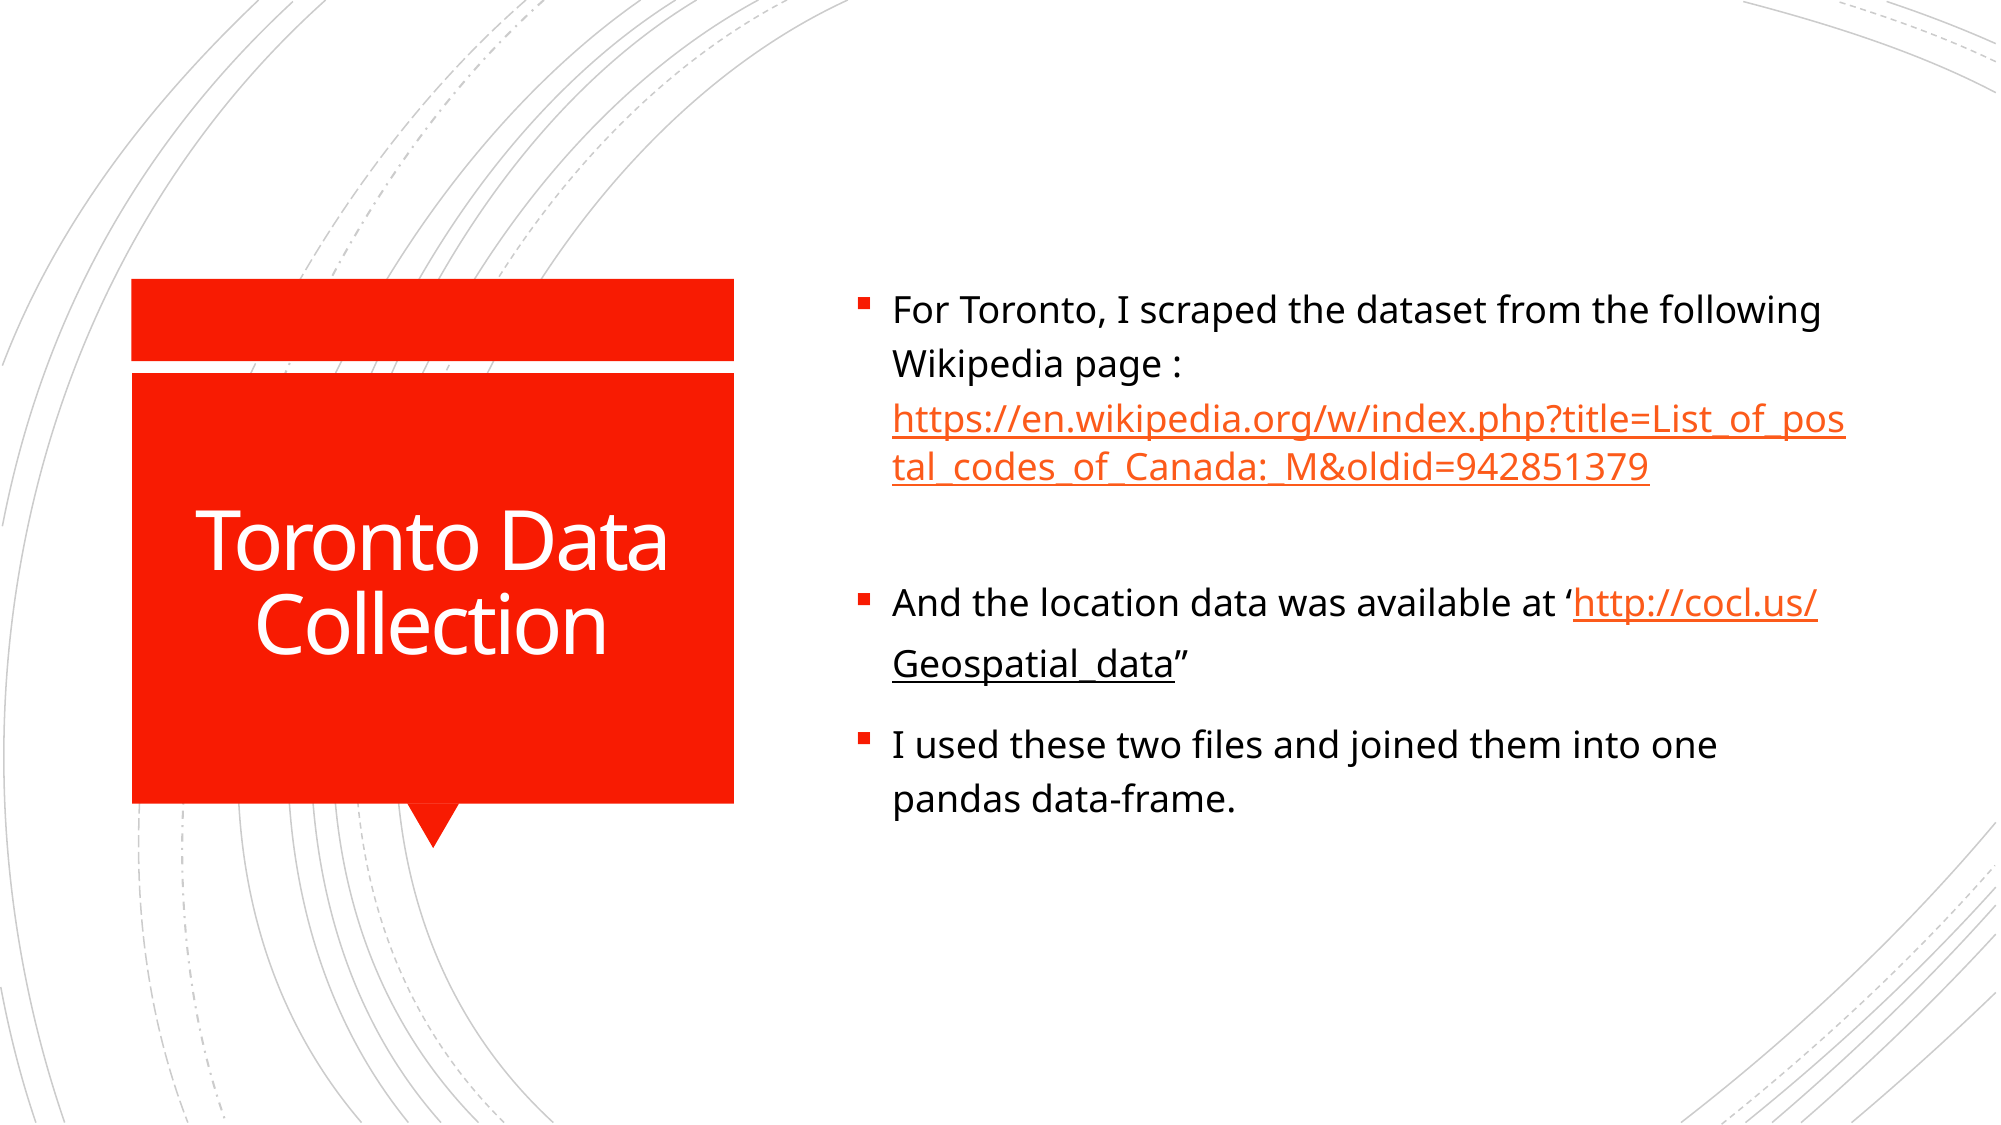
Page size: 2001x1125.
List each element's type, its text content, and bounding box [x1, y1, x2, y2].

list For Toronto, I scraped the dataset from the following Wikipedia page : https://en.wikipedia.org/w/index.php?title=List_of_postal_codes_of_Canada:_M&oldid=942851379 And the location data was available at ‘http://cocl.us/Geospatial_data” I used these two files and joined them into one pandas data-frame. [839, 131, 1871, 993]
title Toronto Data Collection [145, 385, 720, 789]
